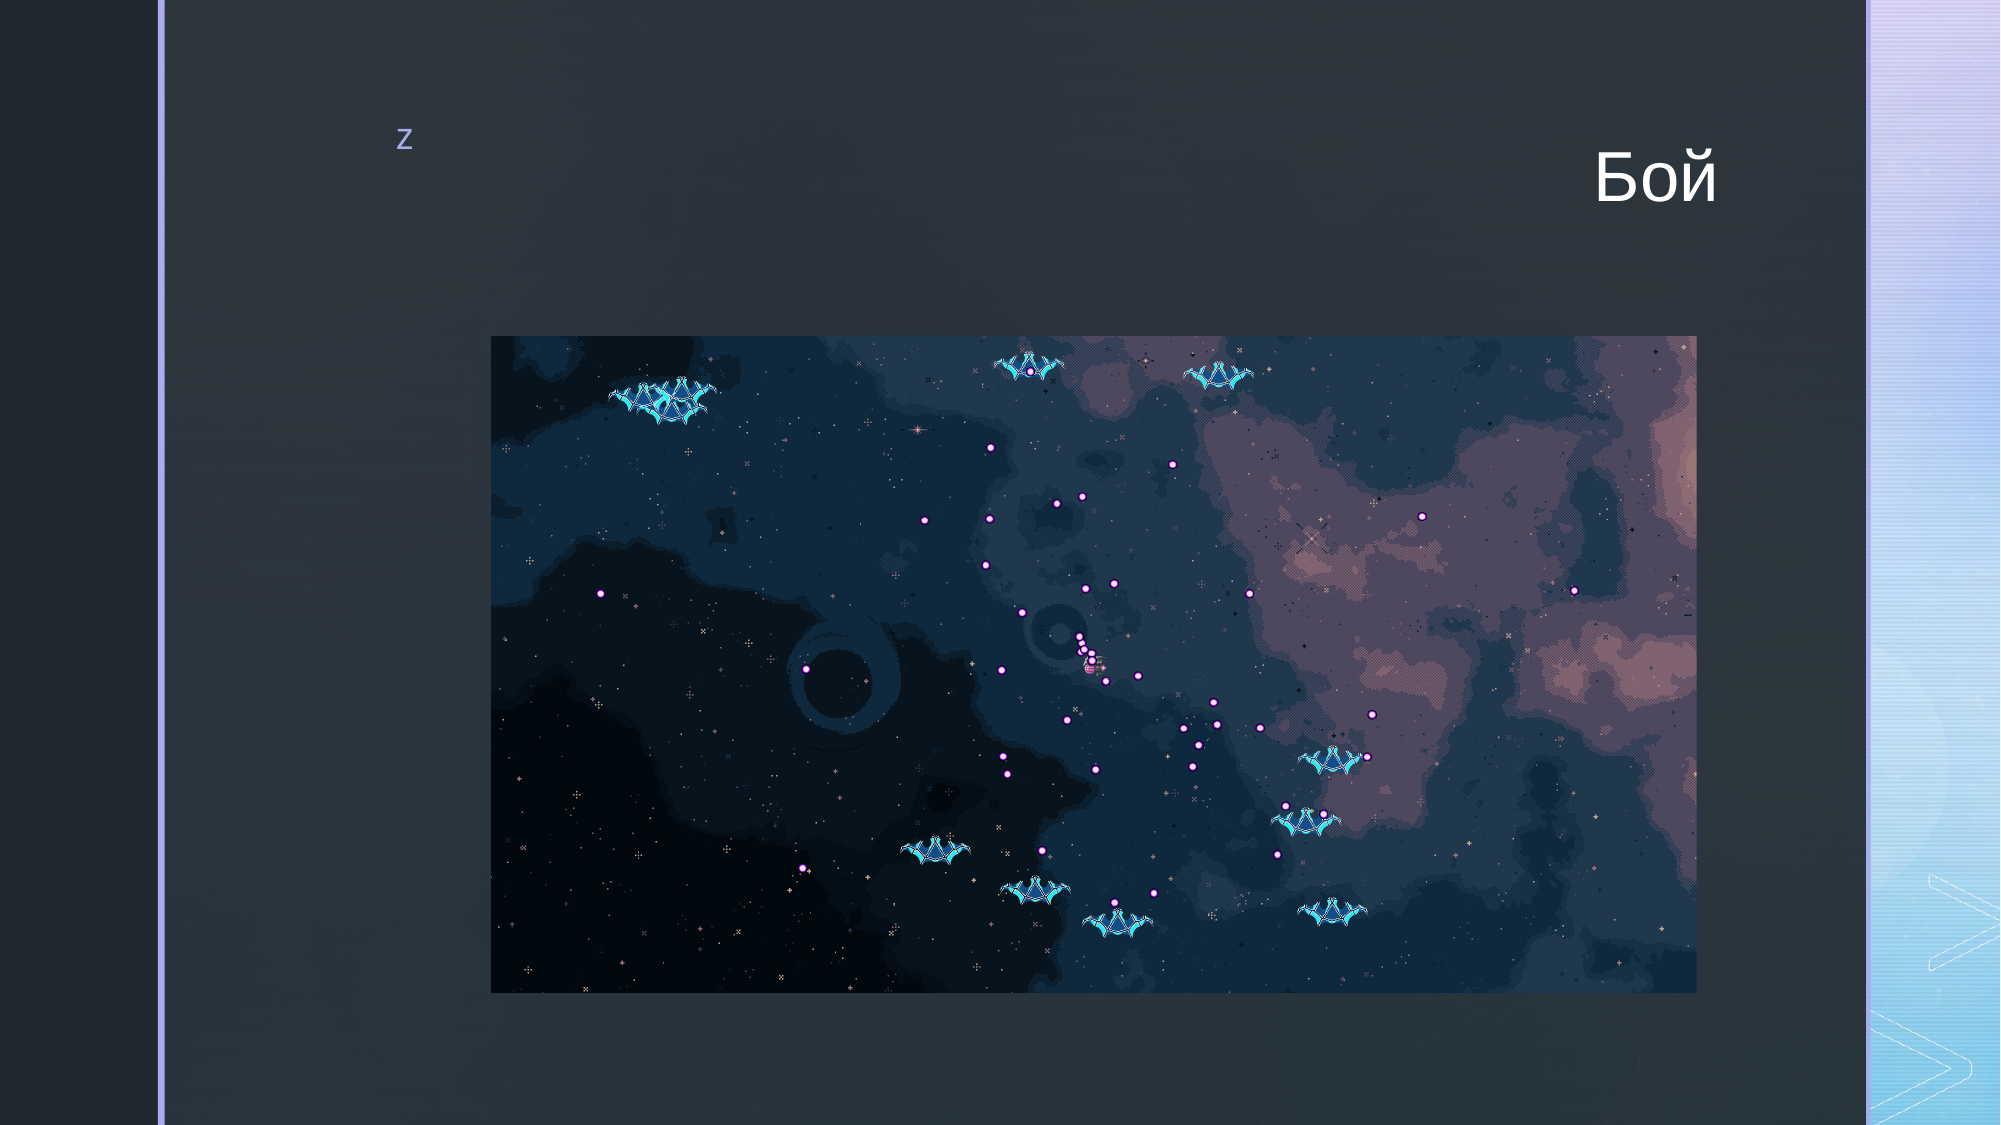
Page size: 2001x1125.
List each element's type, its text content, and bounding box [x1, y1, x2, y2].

title Бой [428, 132, 1734, 310]
picture [1871, 0, 2001, 1125]
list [491, 336, 1698, 993]
